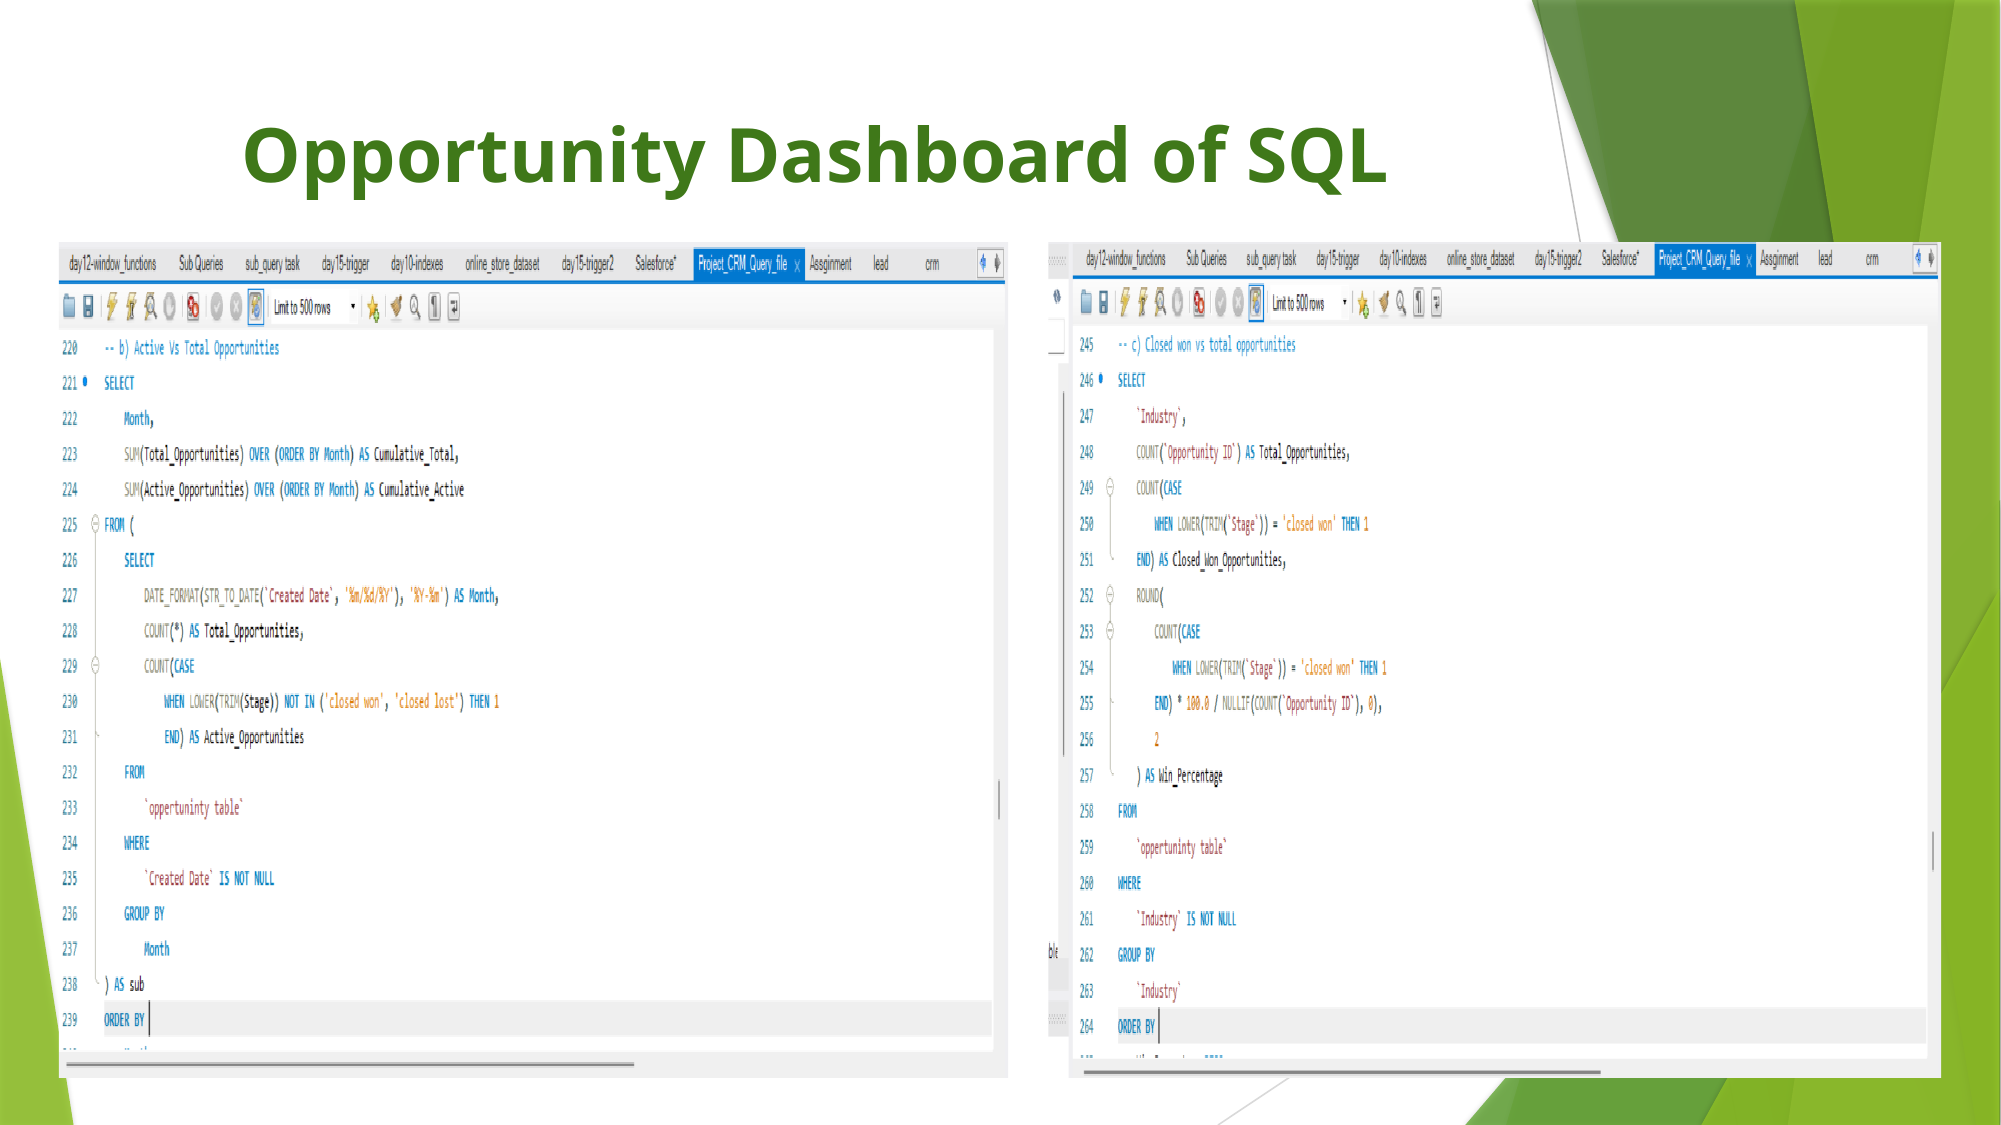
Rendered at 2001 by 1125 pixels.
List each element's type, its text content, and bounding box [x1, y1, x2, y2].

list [58, 241, 1009, 1079]
picture [1047, 241, 1942, 1079]
title Opportunity Dashboard of SQL [111, 99, 1522, 317]
